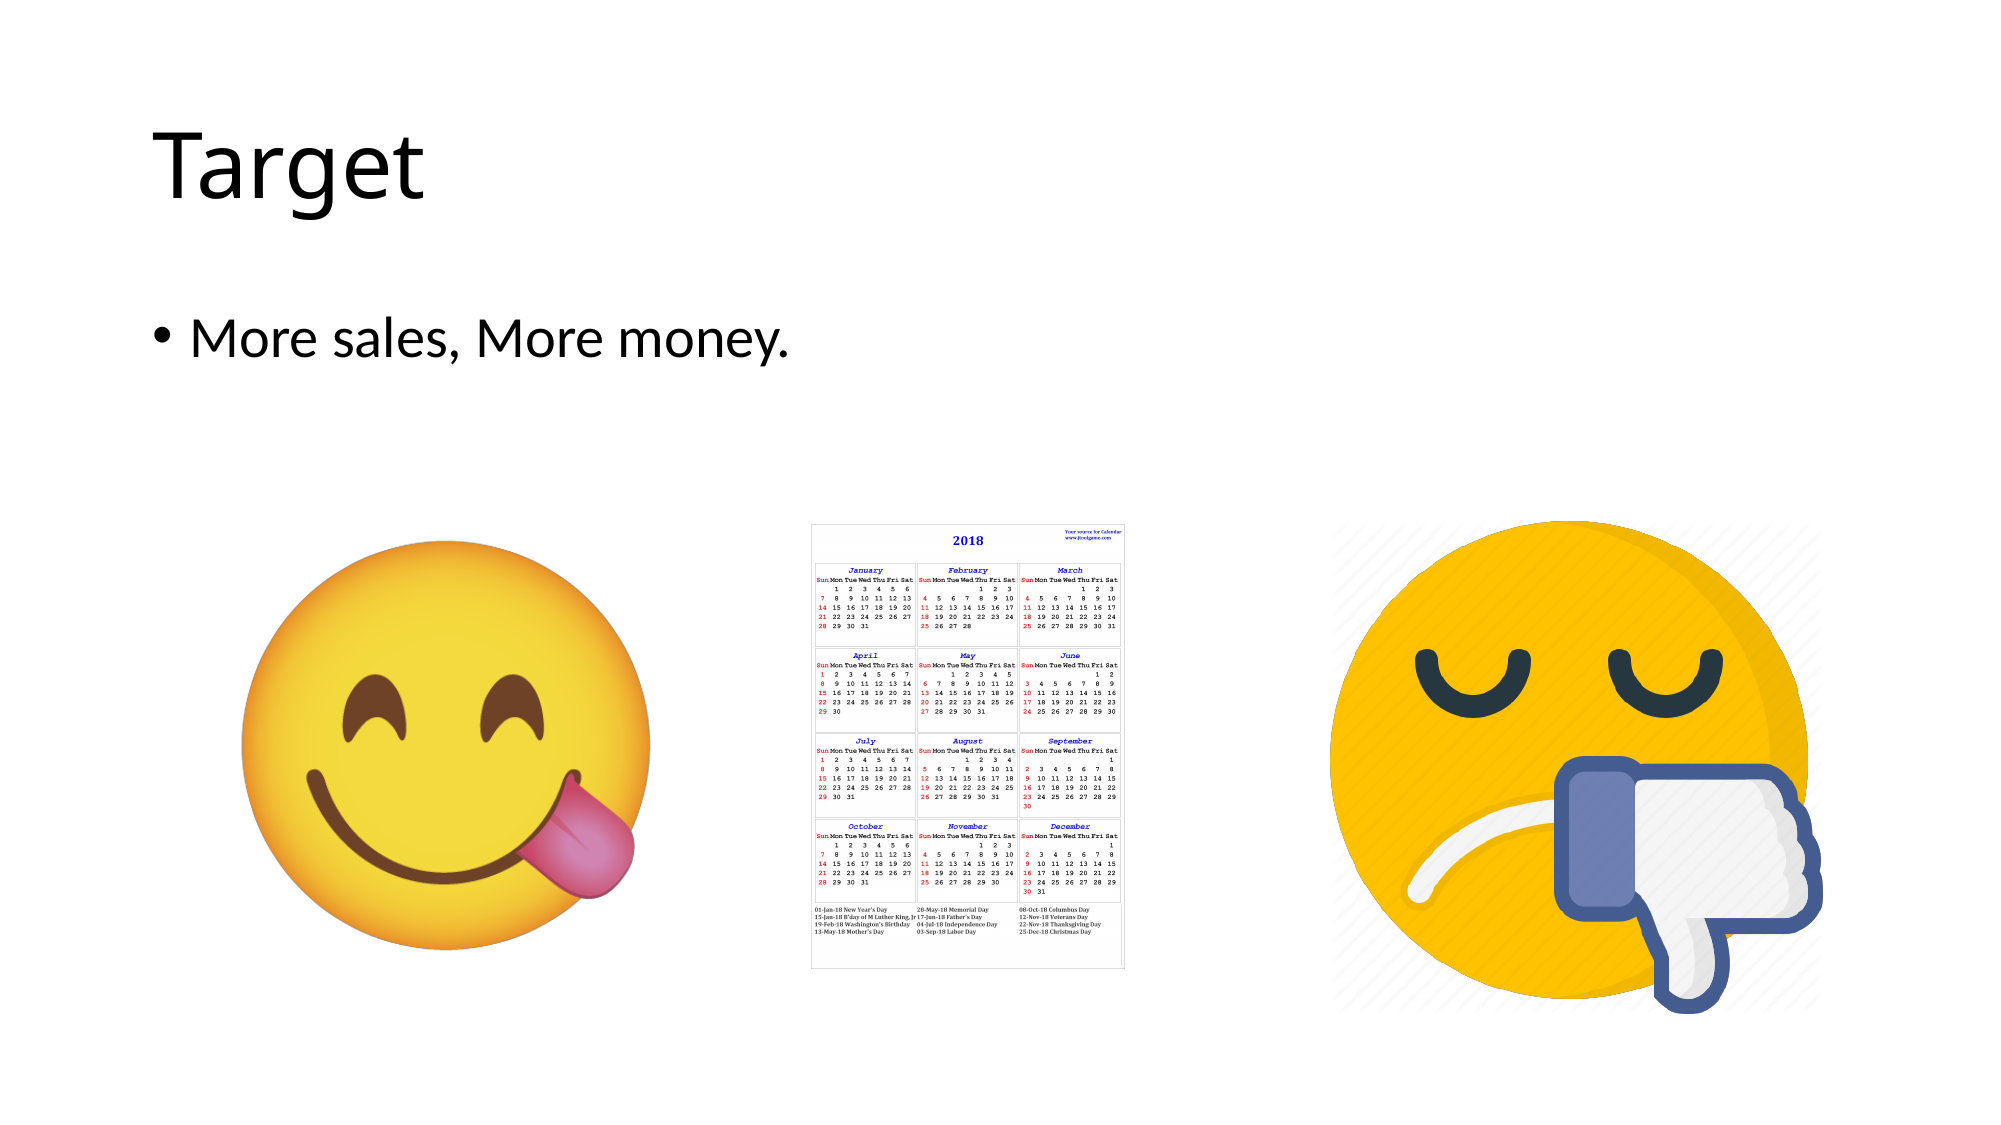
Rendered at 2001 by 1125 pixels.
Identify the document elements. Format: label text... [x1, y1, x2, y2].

picture [177, 479, 711, 1014]
picture [1330, 521, 1823, 1014]
list More sales, More money. [137, 299, 1863, 1014]
title Target [137, 59, 1863, 278]
picture [808, 521, 1128, 973]
